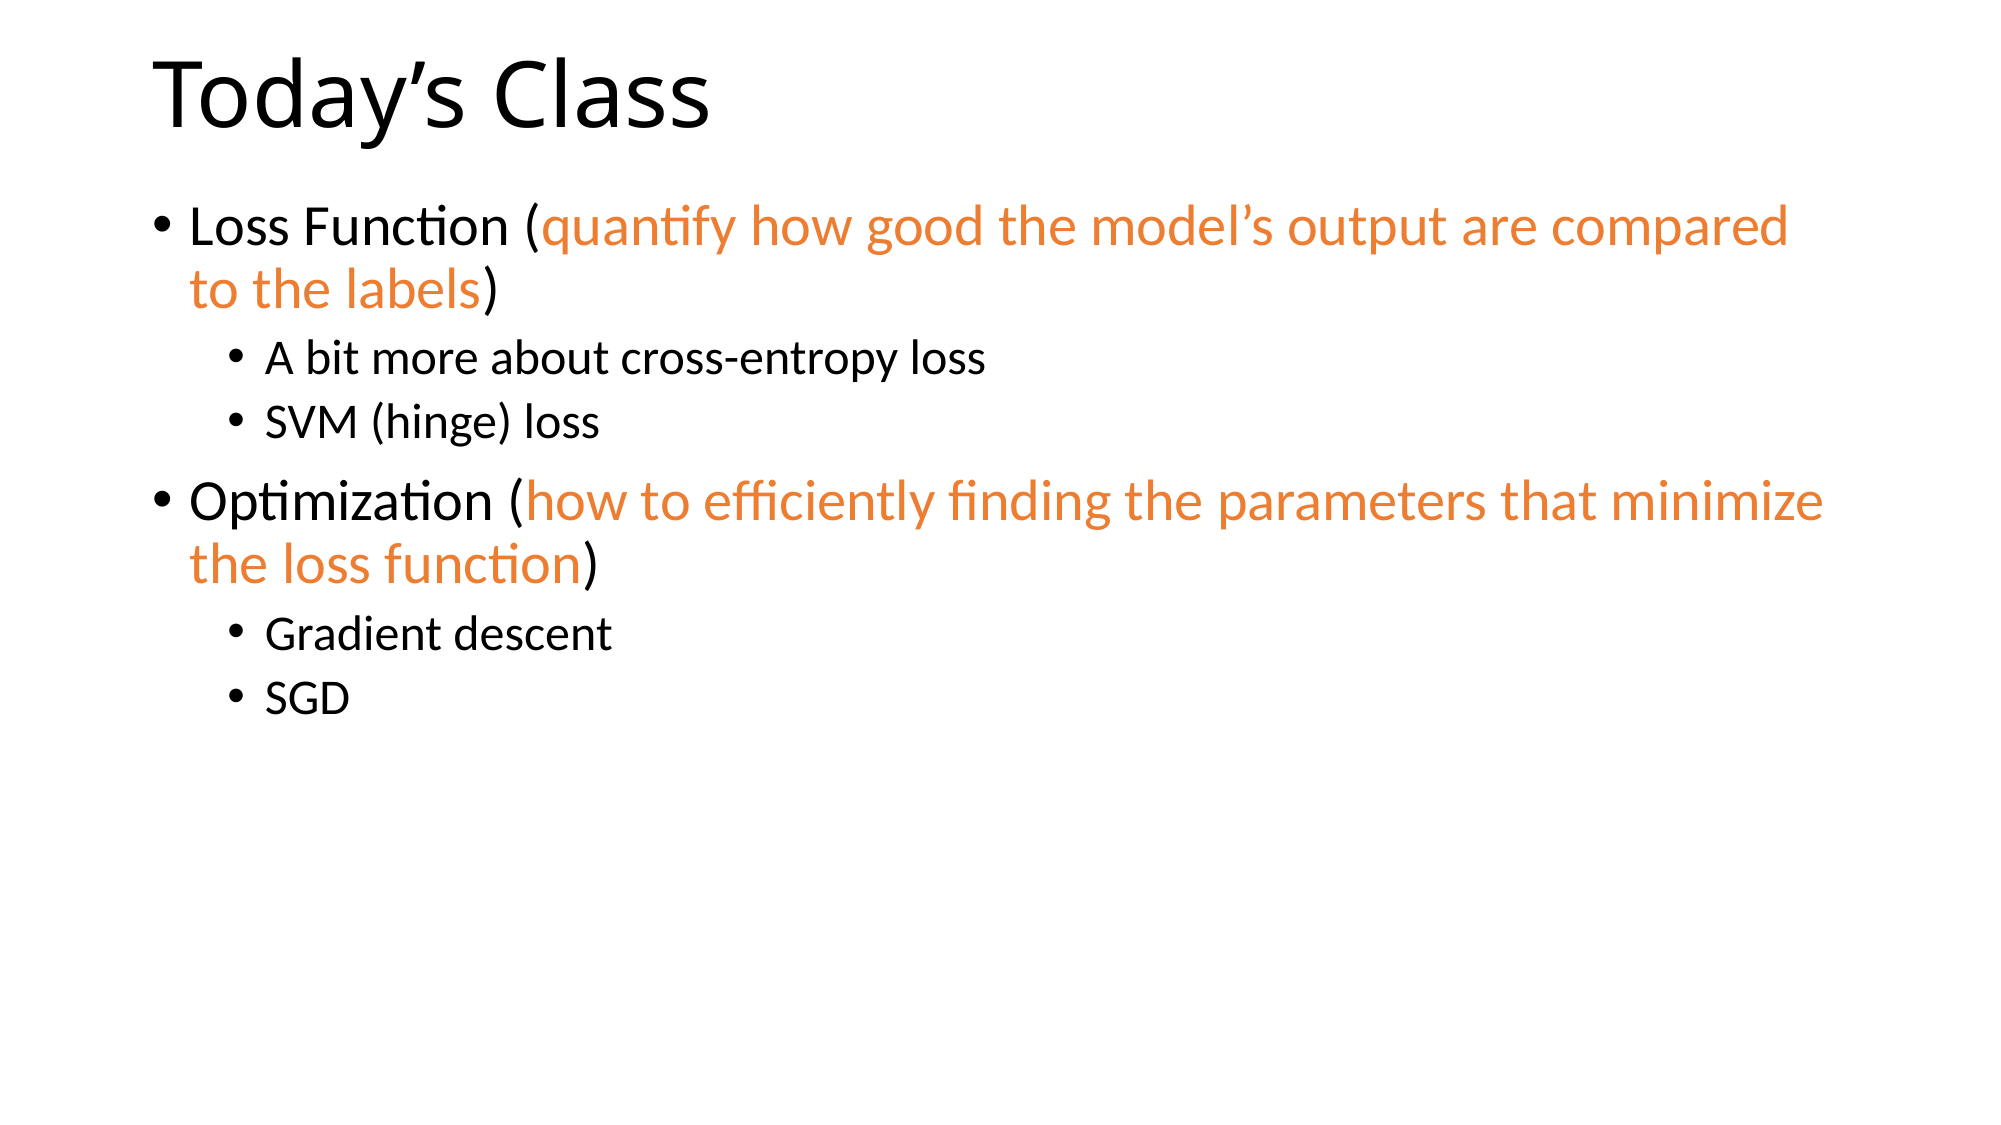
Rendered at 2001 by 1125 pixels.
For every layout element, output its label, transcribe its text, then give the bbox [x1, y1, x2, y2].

title Today’s Class [137, 29, 1863, 165]
list Loss Function (quantify how good the model’s output are compared to the labels) A bit more about cross-entropy loss SVM (hinge) loss Optimization (how to efficiently finding the parameters that minimize the loss function) Gradient descent SGD [137, 187, 1864, 1013]
